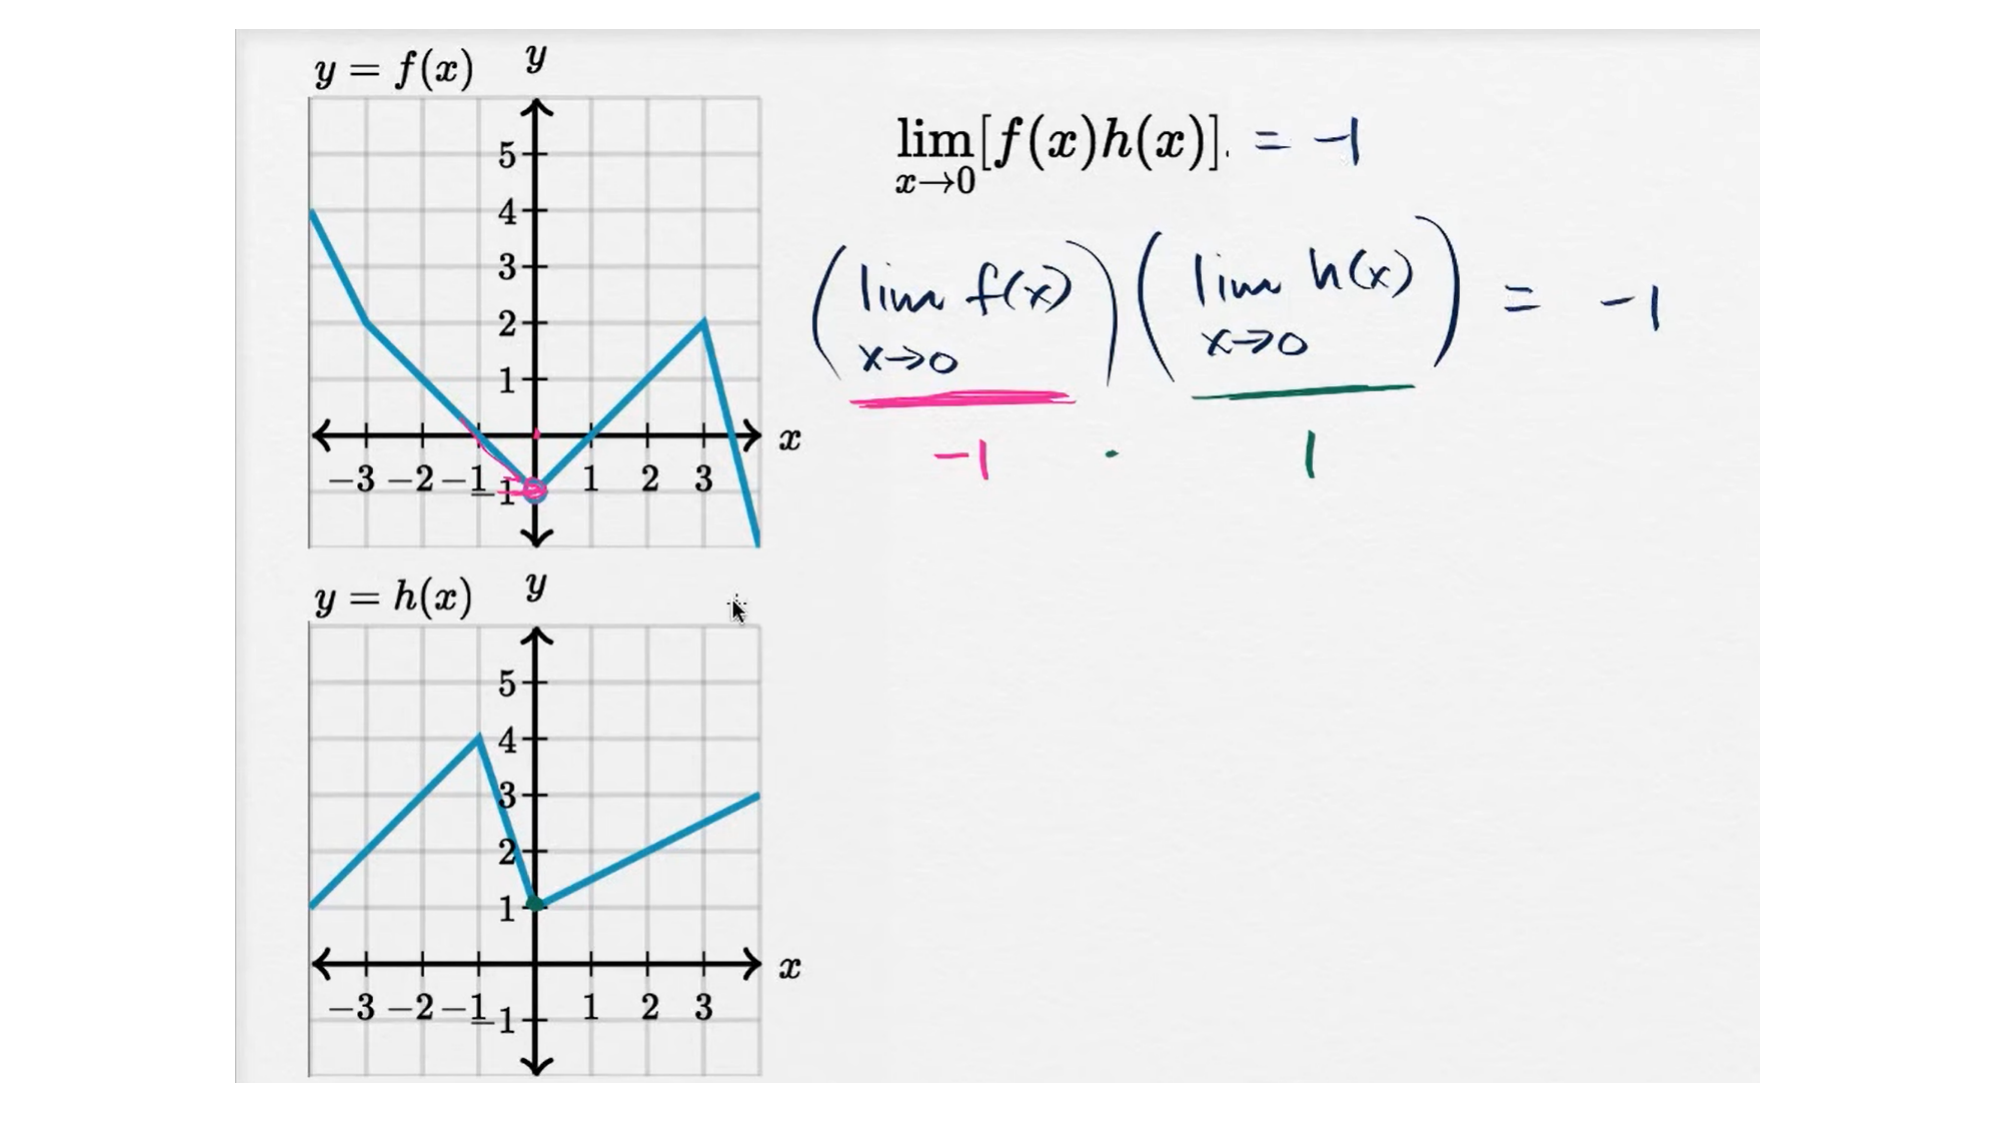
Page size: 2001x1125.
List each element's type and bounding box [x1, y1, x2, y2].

picture [235, 29, 1760, 1083]
